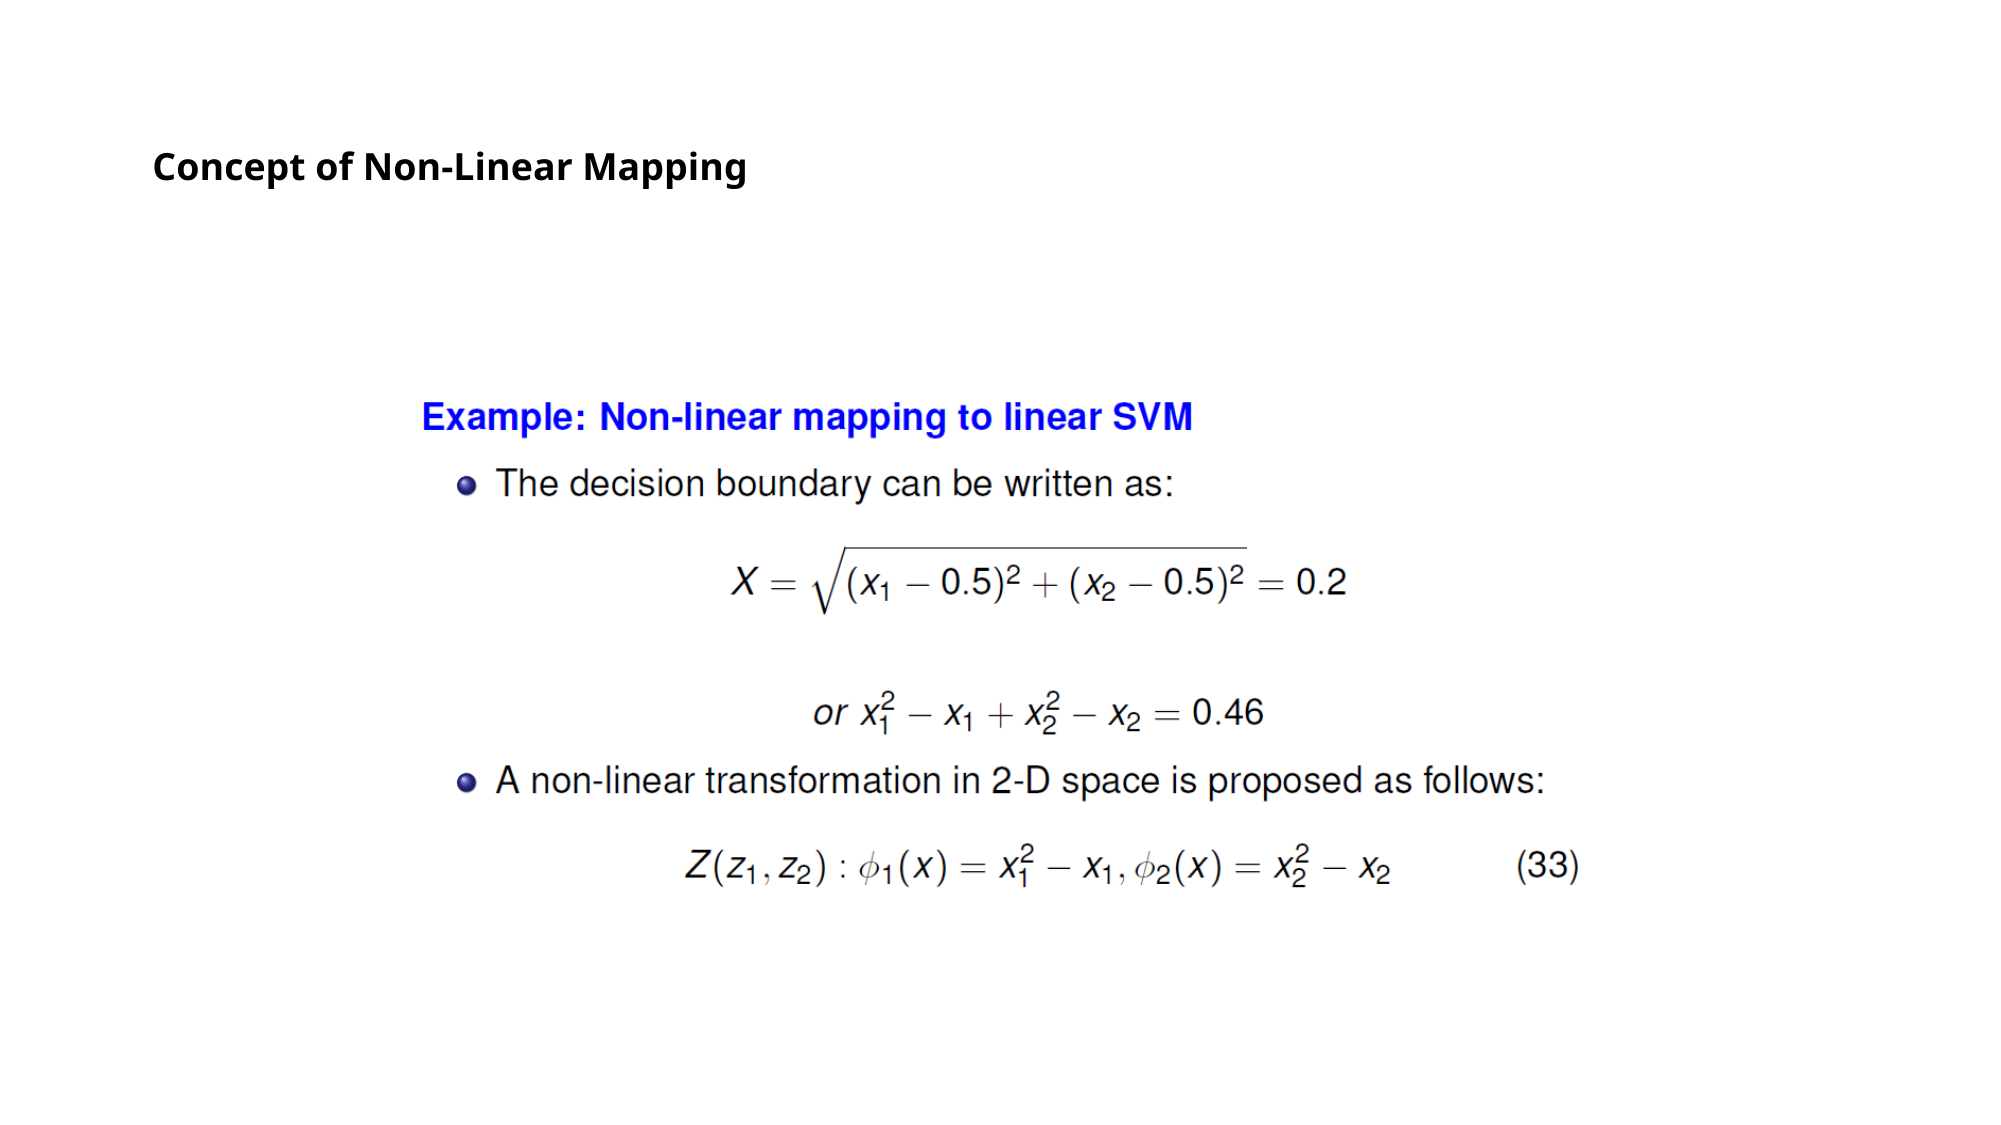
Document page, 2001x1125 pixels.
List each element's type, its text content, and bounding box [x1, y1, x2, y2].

title Concept of Non-Linear Mapping [137, 59, 1863, 278]
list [404, 383, 1596, 930]
